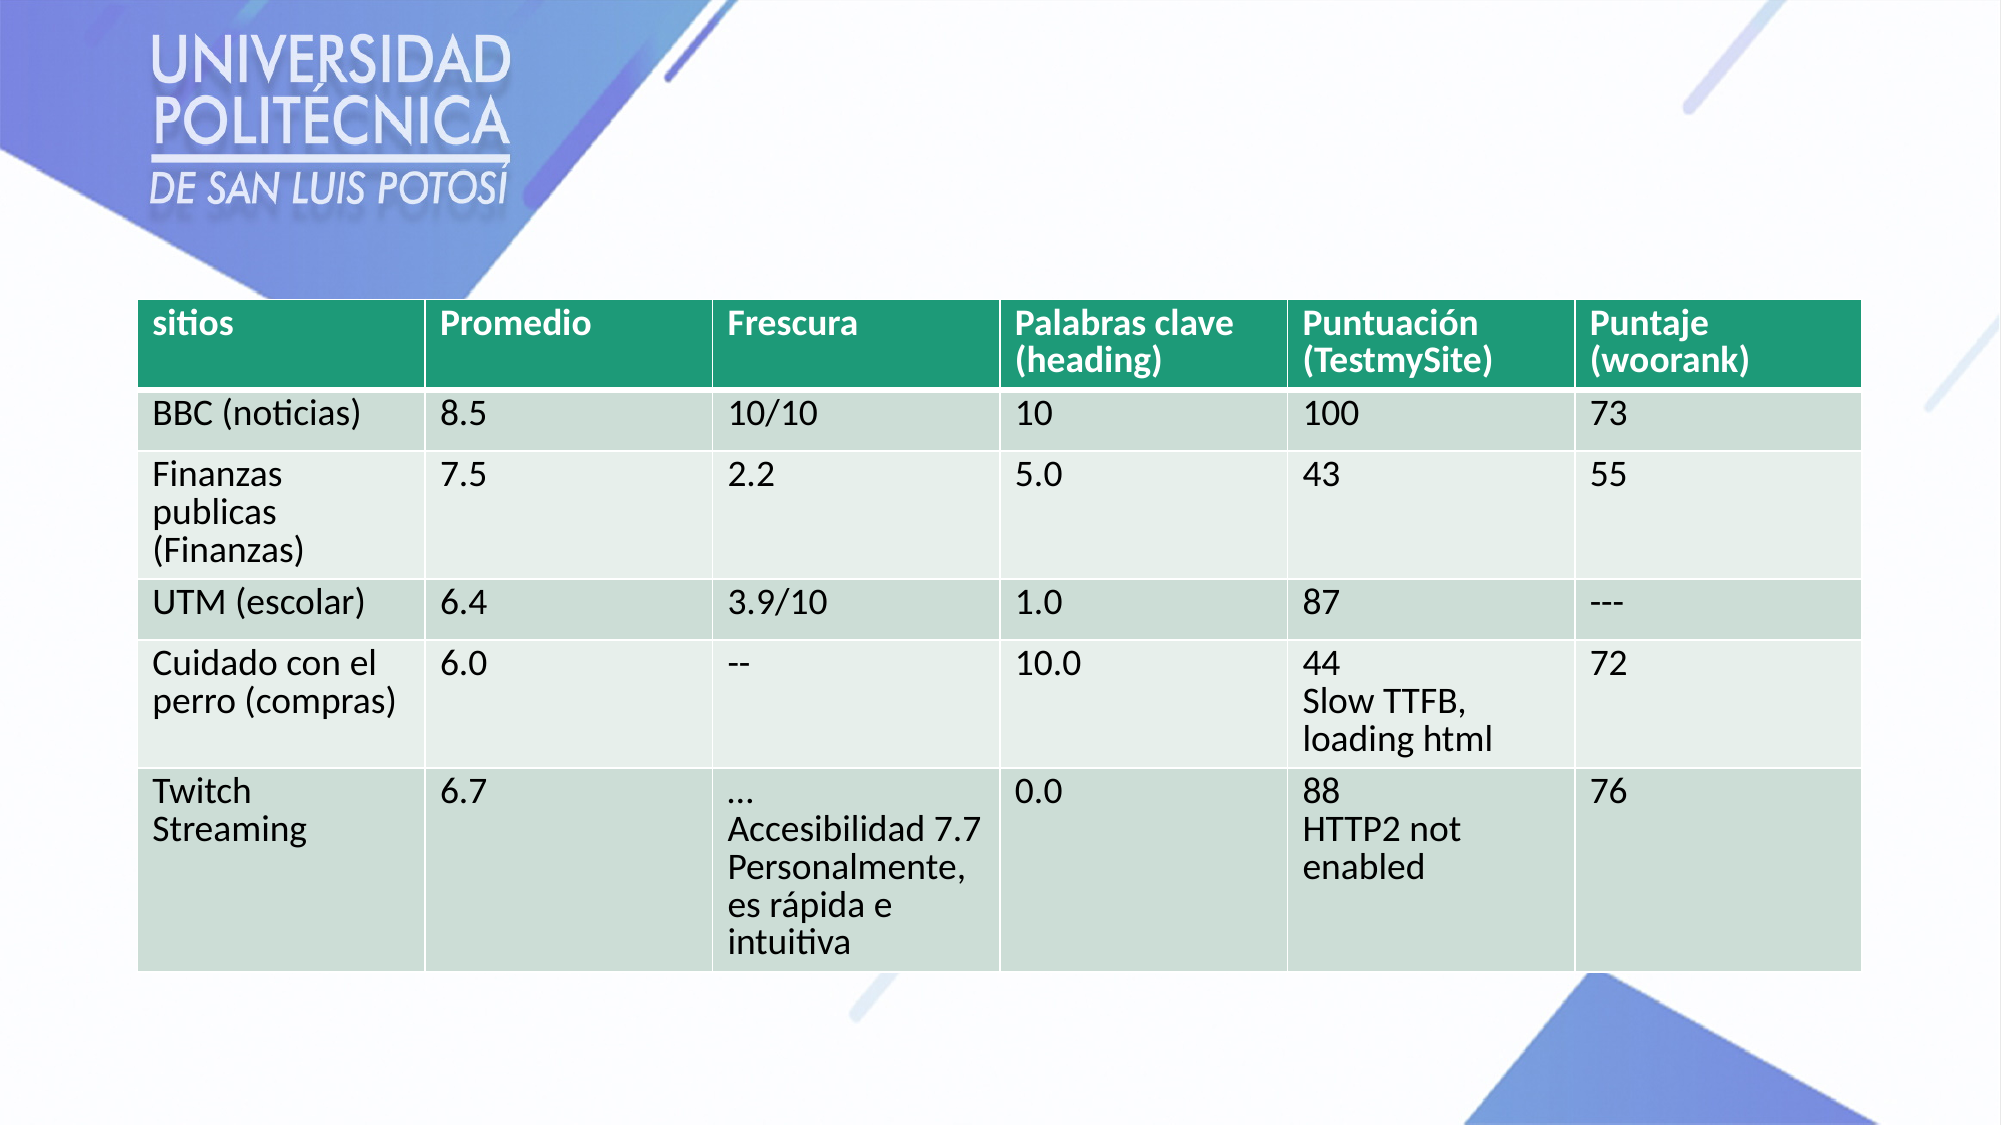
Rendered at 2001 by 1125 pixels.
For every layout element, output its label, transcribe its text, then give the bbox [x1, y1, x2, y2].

table_cell 10.0 [1001, 641, 1287, 767]
table_header Puntuación (TestmySite) [1288, 300, 1574, 387]
table_cell 44 Slow TTFB, loading html [1288, 641, 1574, 767]
table_cell 5.0 [1001, 452, 1287, 578]
table_cell BBC (noticias) [138, 393, 424, 450]
table_cell 76 [1576, 769, 1861, 971]
table_cell 43 [1288, 452, 1574, 578]
table_header Promedio [426, 300, 712, 387]
table_header Puntaje (woorank) [1576, 300, 1861, 387]
table_cell UTM (escolar) [138, 580, 424, 639]
table_cell 88 HTTP2 not enabled [1288, 769, 1574, 971]
table_header sitios [138, 300, 424, 387]
table_cell 72 [1576, 641, 1861, 767]
table_cell 2.2 [713, 452, 999, 578]
table_cell 3.9/10 [713, 580, 999, 639]
table_cell 6.4 [426, 580, 712, 639]
table_cell 10 [1001, 393, 1287, 450]
table_header Frescura [713, 300, 999, 387]
table_cell 7.5 [426, 452, 712, 578]
table_cell 8.5 [426, 393, 712, 450]
table_cell 100 [1288, 393, 1574, 450]
table_cell 6.0 [426, 641, 712, 767]
table_cell Finanzas publicas (Finanzas) [138, 452, 424, 578]
table_cell 73 [1576, 393, 1861, 450]
table_cell -- [713, 641, 999, 767]
table_cell --- [1576, 580, 1861, 639]
table_cell 1.0 [1001, 580, 1287, 639]
table_cell 0.0 [1001, 769, 1287, 971]
table_cell 87 [1288, 580, 1574, 639]
table_cell … Accesibilidad 7.7 Personalmente, es rápida e intuitiva [713, 769, 999, 971]
picture [0, 0, 2001, 1125]
table_cell 10/10 [713, 393, 999, 450]
table_cell Cuidado con el perro (compras) [138, 641, 424, 767]
table_cell Twitch Streaming [138, 769, 424, 971]
table_cell 6.7 [426, 769, 712, 971]
table_header Palabras clave (heading) [1001, 300, 1287, 387]
table_cell 55 [1576, 452, 1861, 578]
